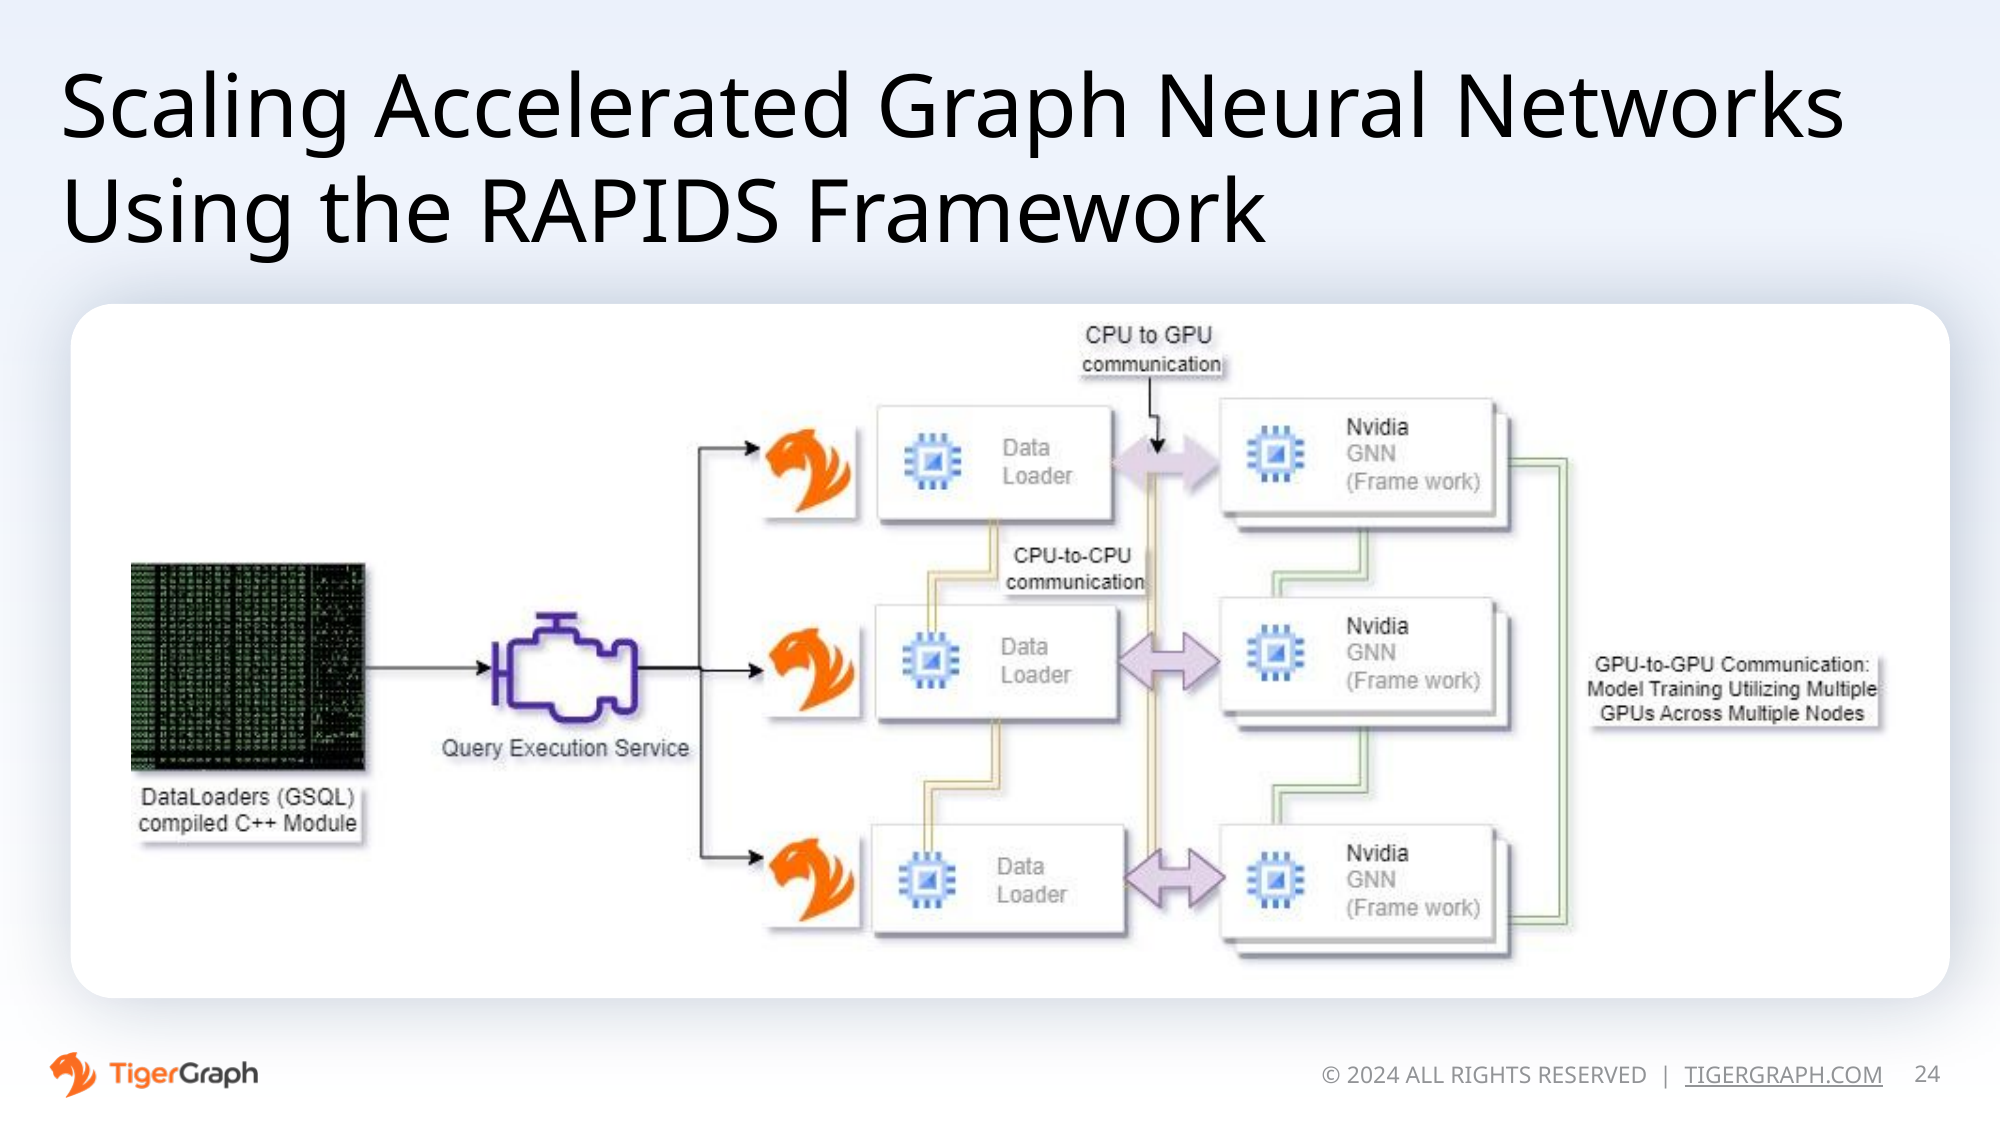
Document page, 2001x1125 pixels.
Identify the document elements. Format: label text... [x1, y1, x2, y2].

picture [131, 321, 1899, 981]
text_box [70, 303, 1950, 999]
picture [49, 1052, 258, 1098]
text_box Scaling Accelerated Graph Neural Networks Using the RAPIDS Framework [49, 44, 1963, 245]
